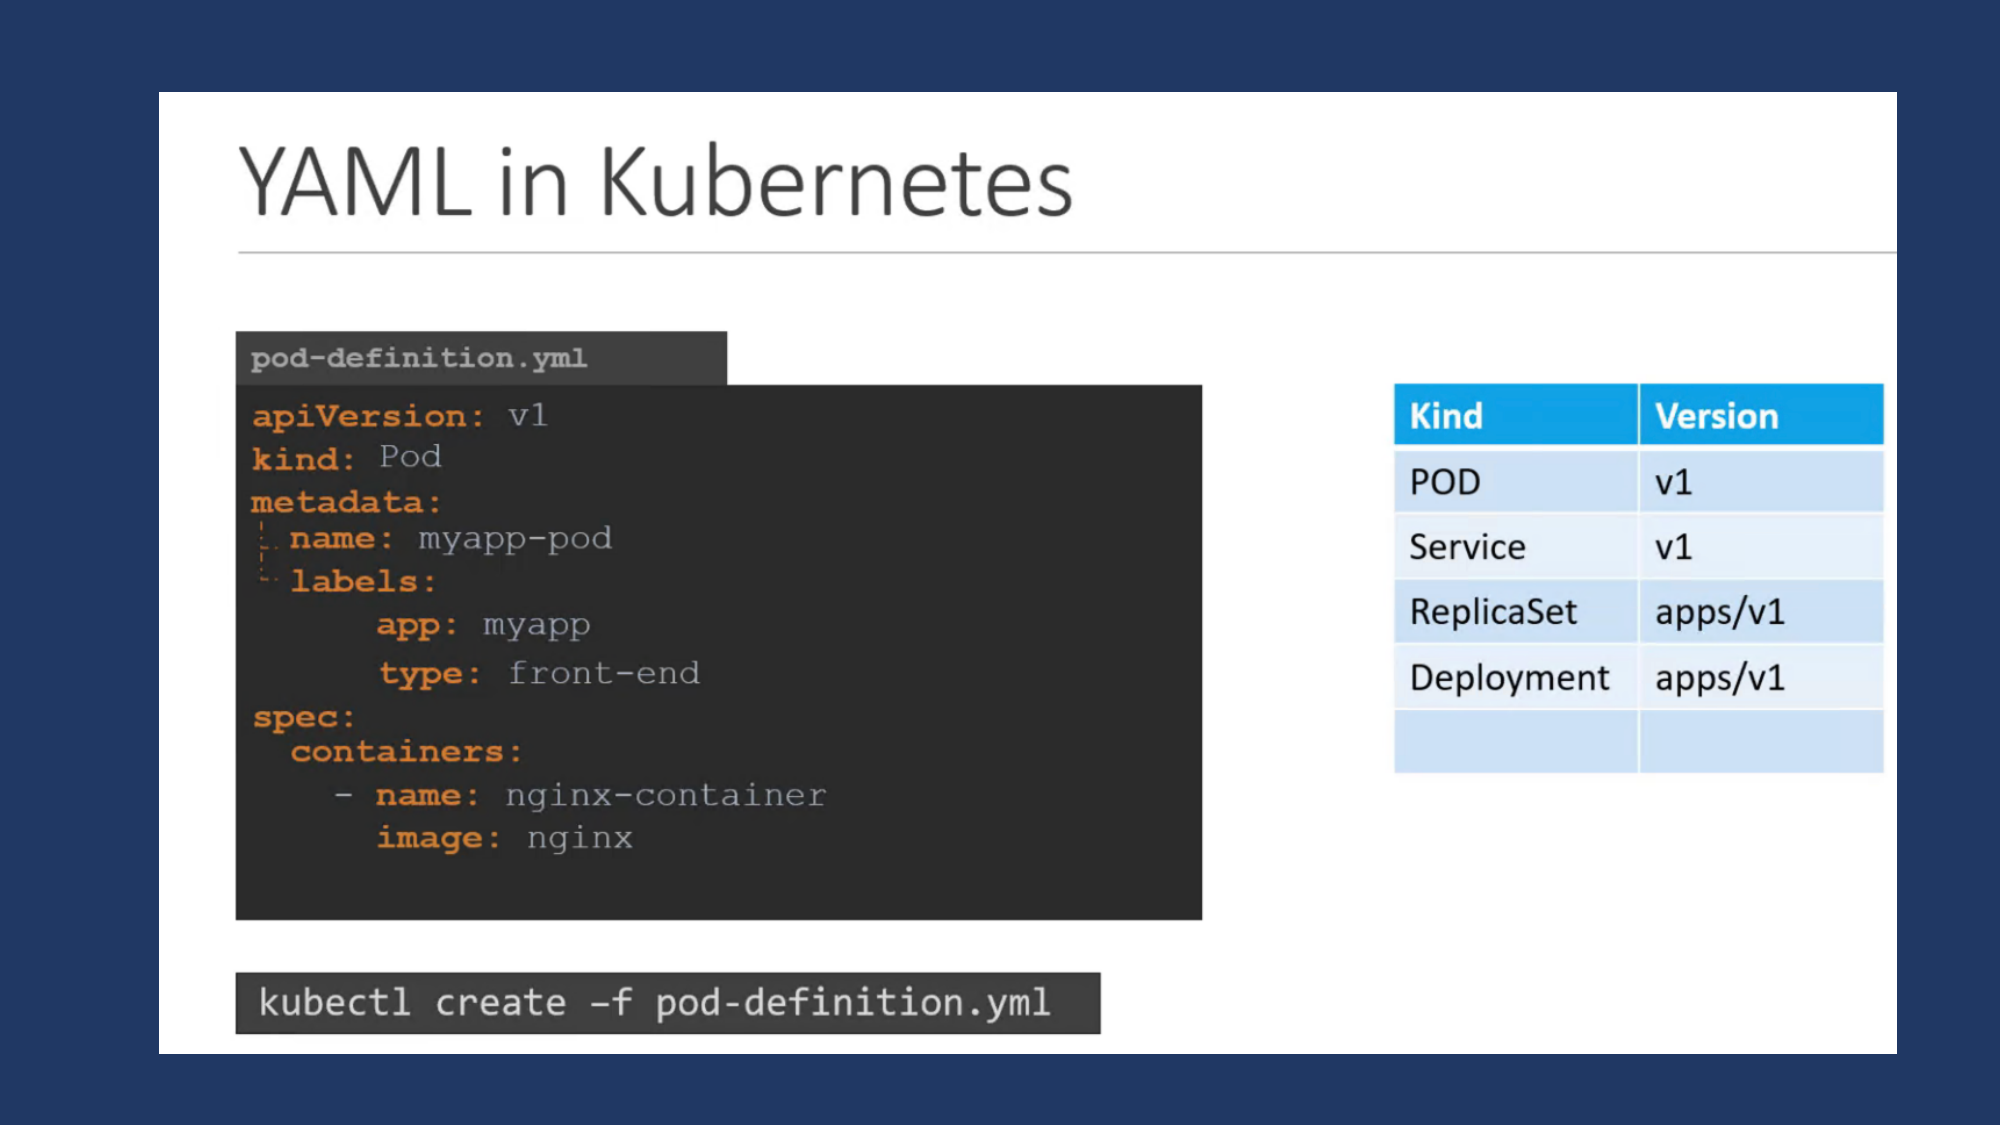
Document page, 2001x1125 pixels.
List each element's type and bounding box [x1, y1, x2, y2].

picture [159, 92, 1897, 1054]
